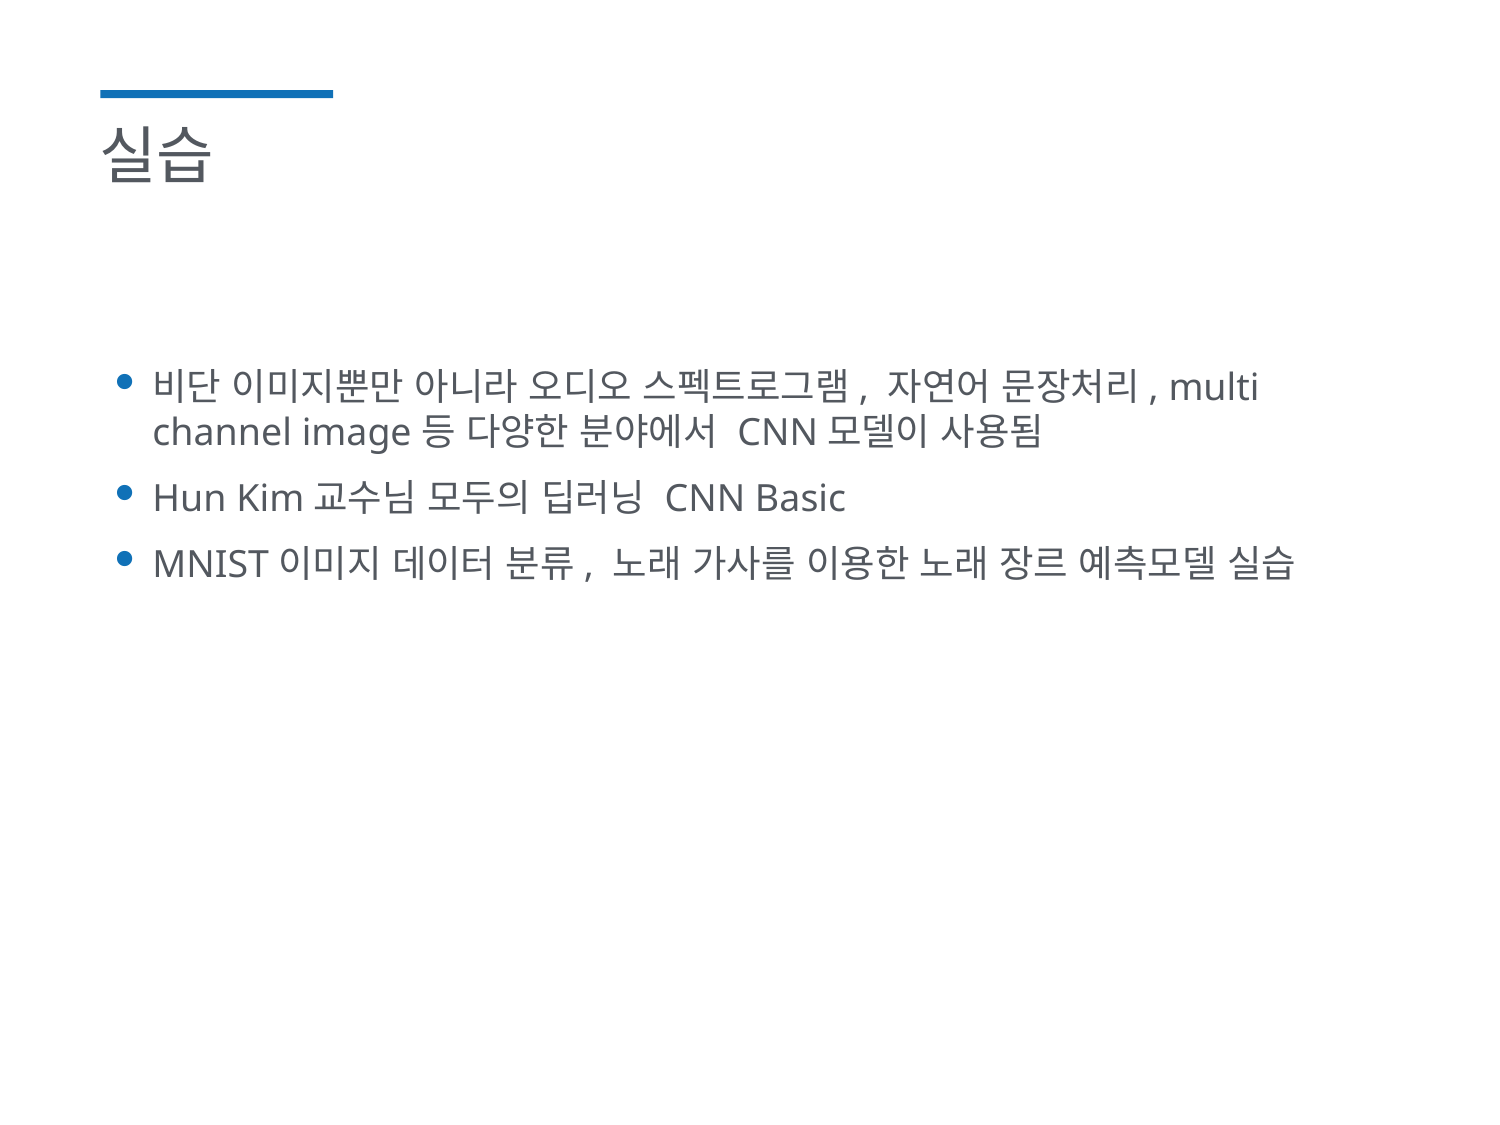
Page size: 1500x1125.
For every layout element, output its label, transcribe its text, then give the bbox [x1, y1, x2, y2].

list 비단 이미지뿐만 아니라 오디오 스펙트로그램, 자연어 문장처리, multi channel image등 다양한 분야에서 CNN모델이 사용됨 Hun Kim교수님 모두의 딥러닝 CNN Basic MNIST이미지 데이터 분류, 노래 가사를 이용한 노래 장르 예측모델 실습 [100, 355, 1400, 1035]
title 실습 [84, 117, 1416, 199]
